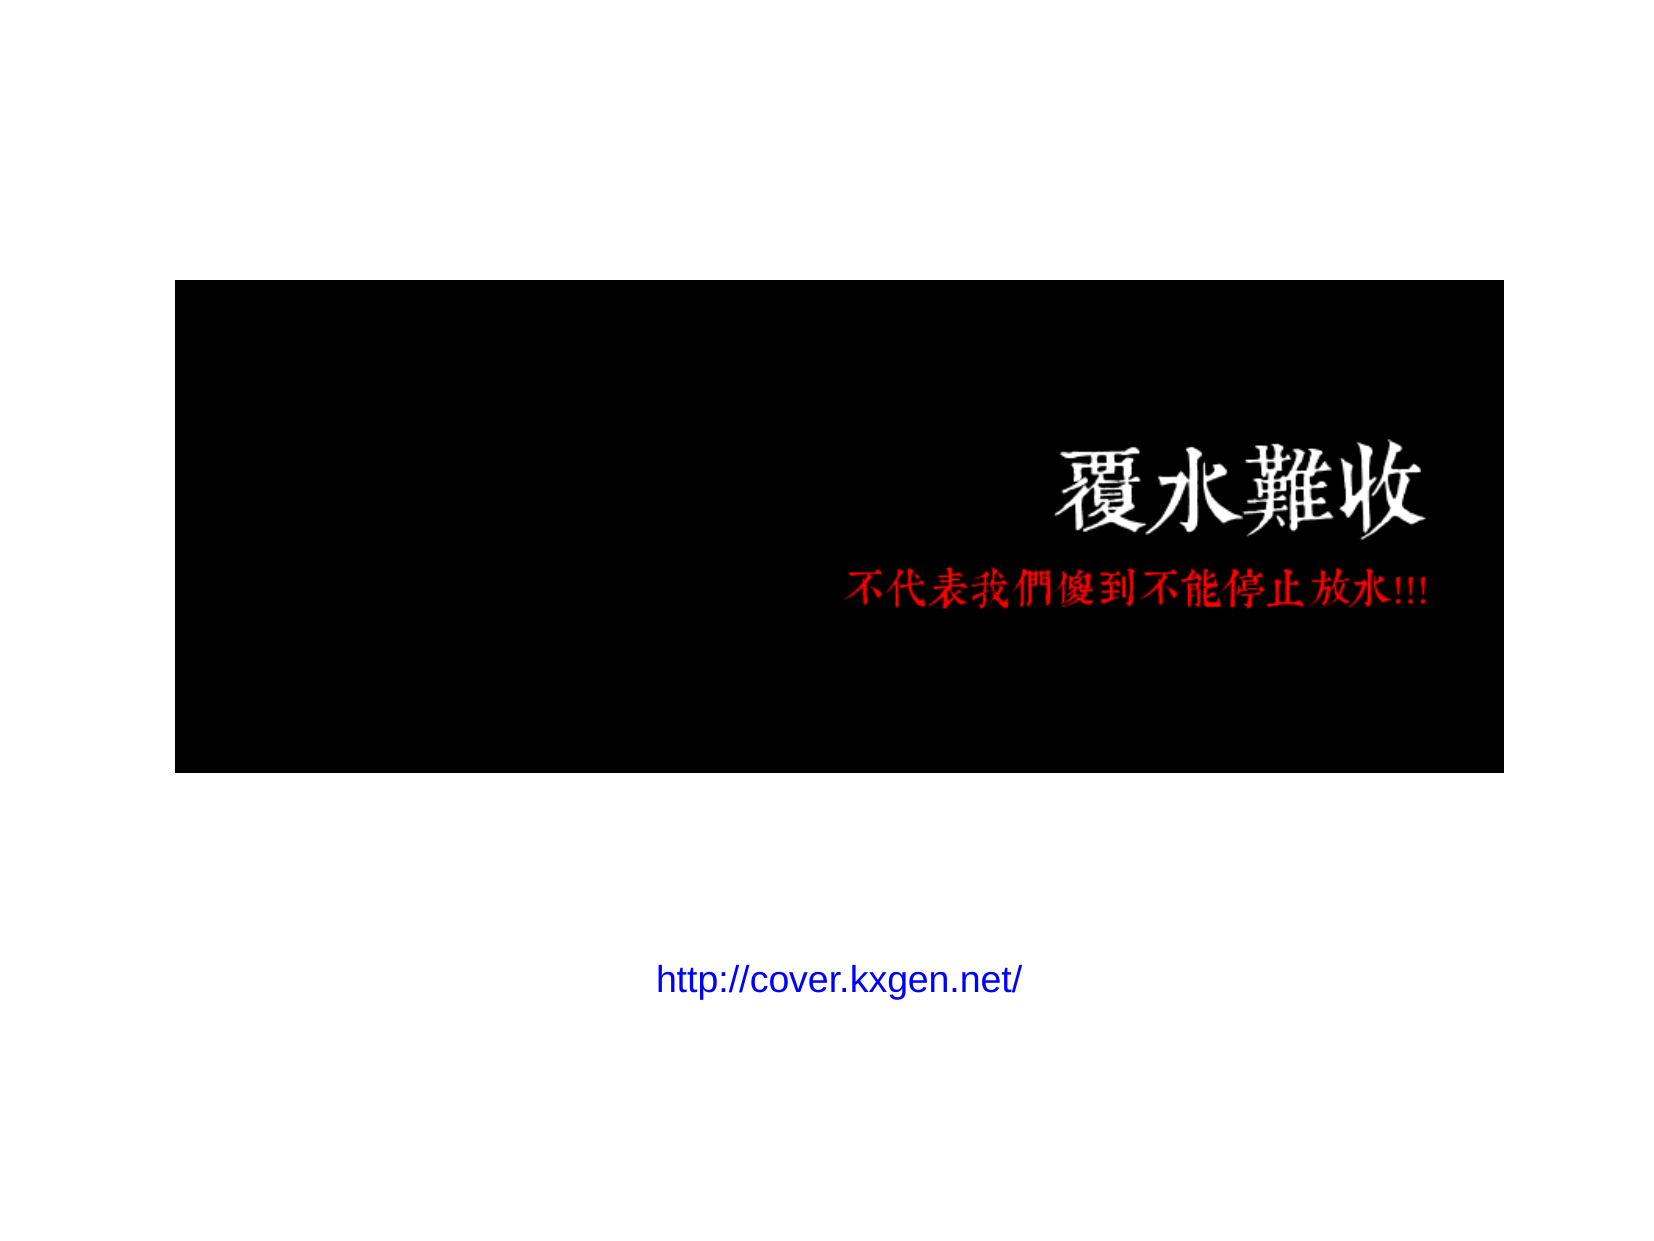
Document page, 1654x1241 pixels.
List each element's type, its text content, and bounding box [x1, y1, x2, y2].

text_box http://cover.kxgen.net/ [641, 947, 1038, 1005]
picture [175, 280, 1504, 774]
